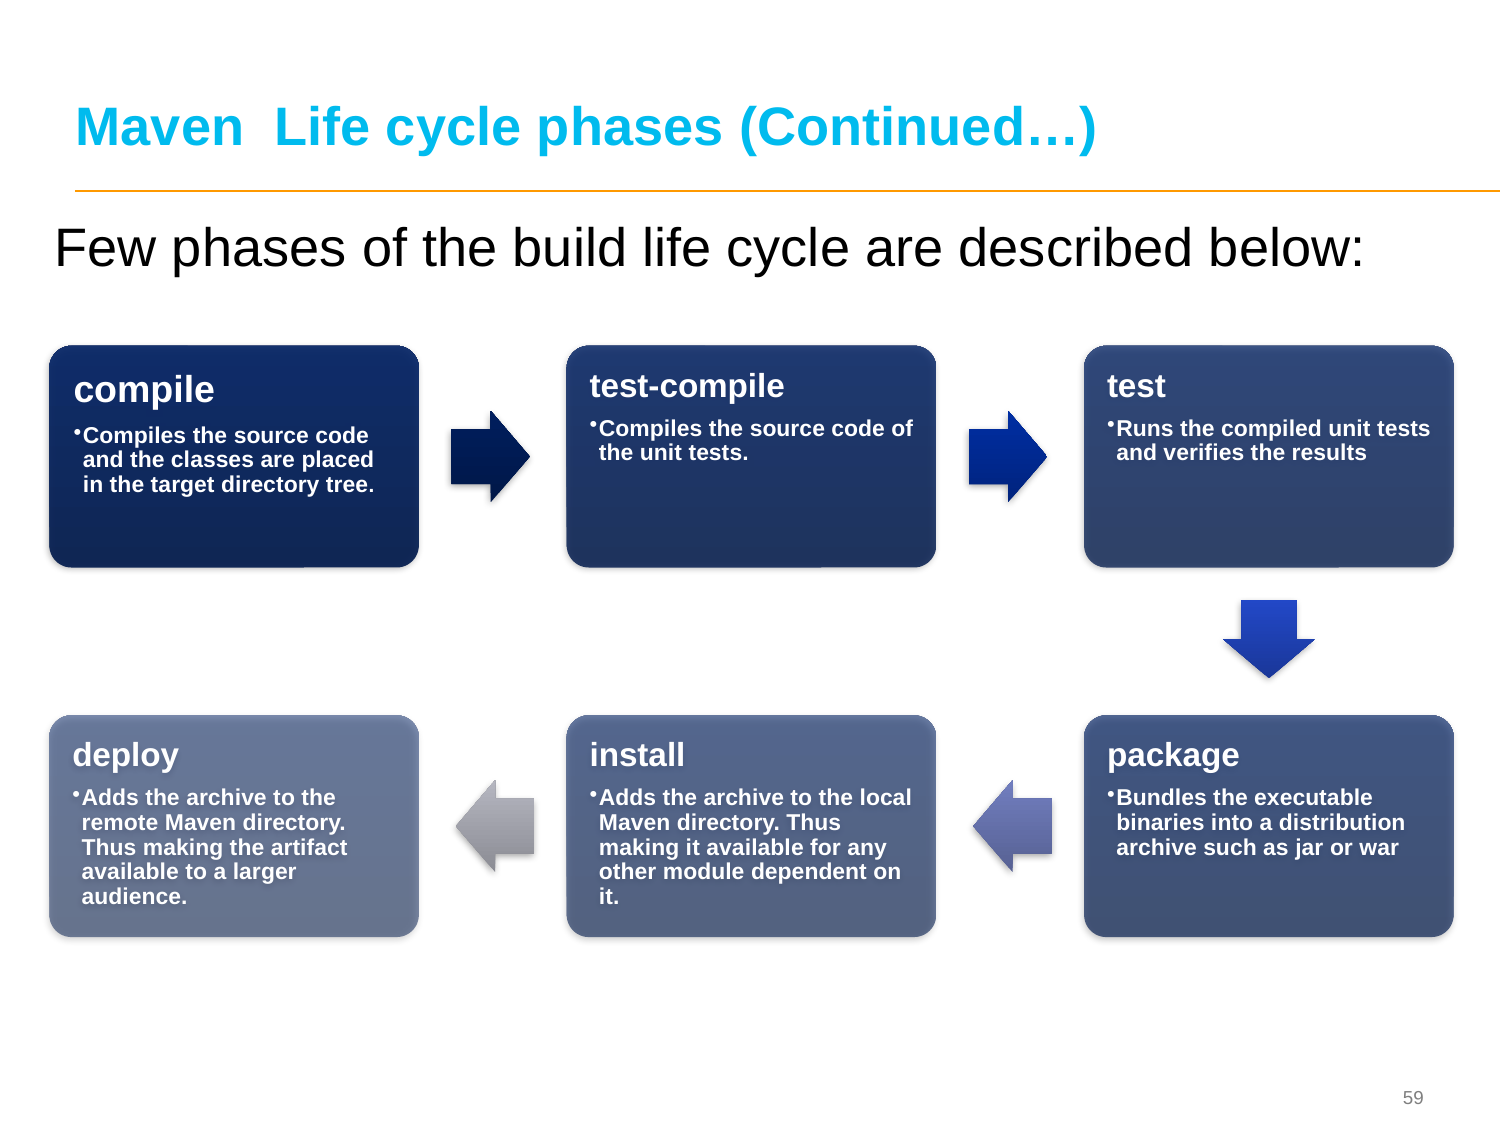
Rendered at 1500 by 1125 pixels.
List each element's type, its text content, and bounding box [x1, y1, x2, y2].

title Maven Life cycle phases (Continued…) [75, 27, 1422, 157]
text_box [26, 344, 1477, 938]
list Few phases of the build life cycle are described below: [54, 212, 1442, 329]
